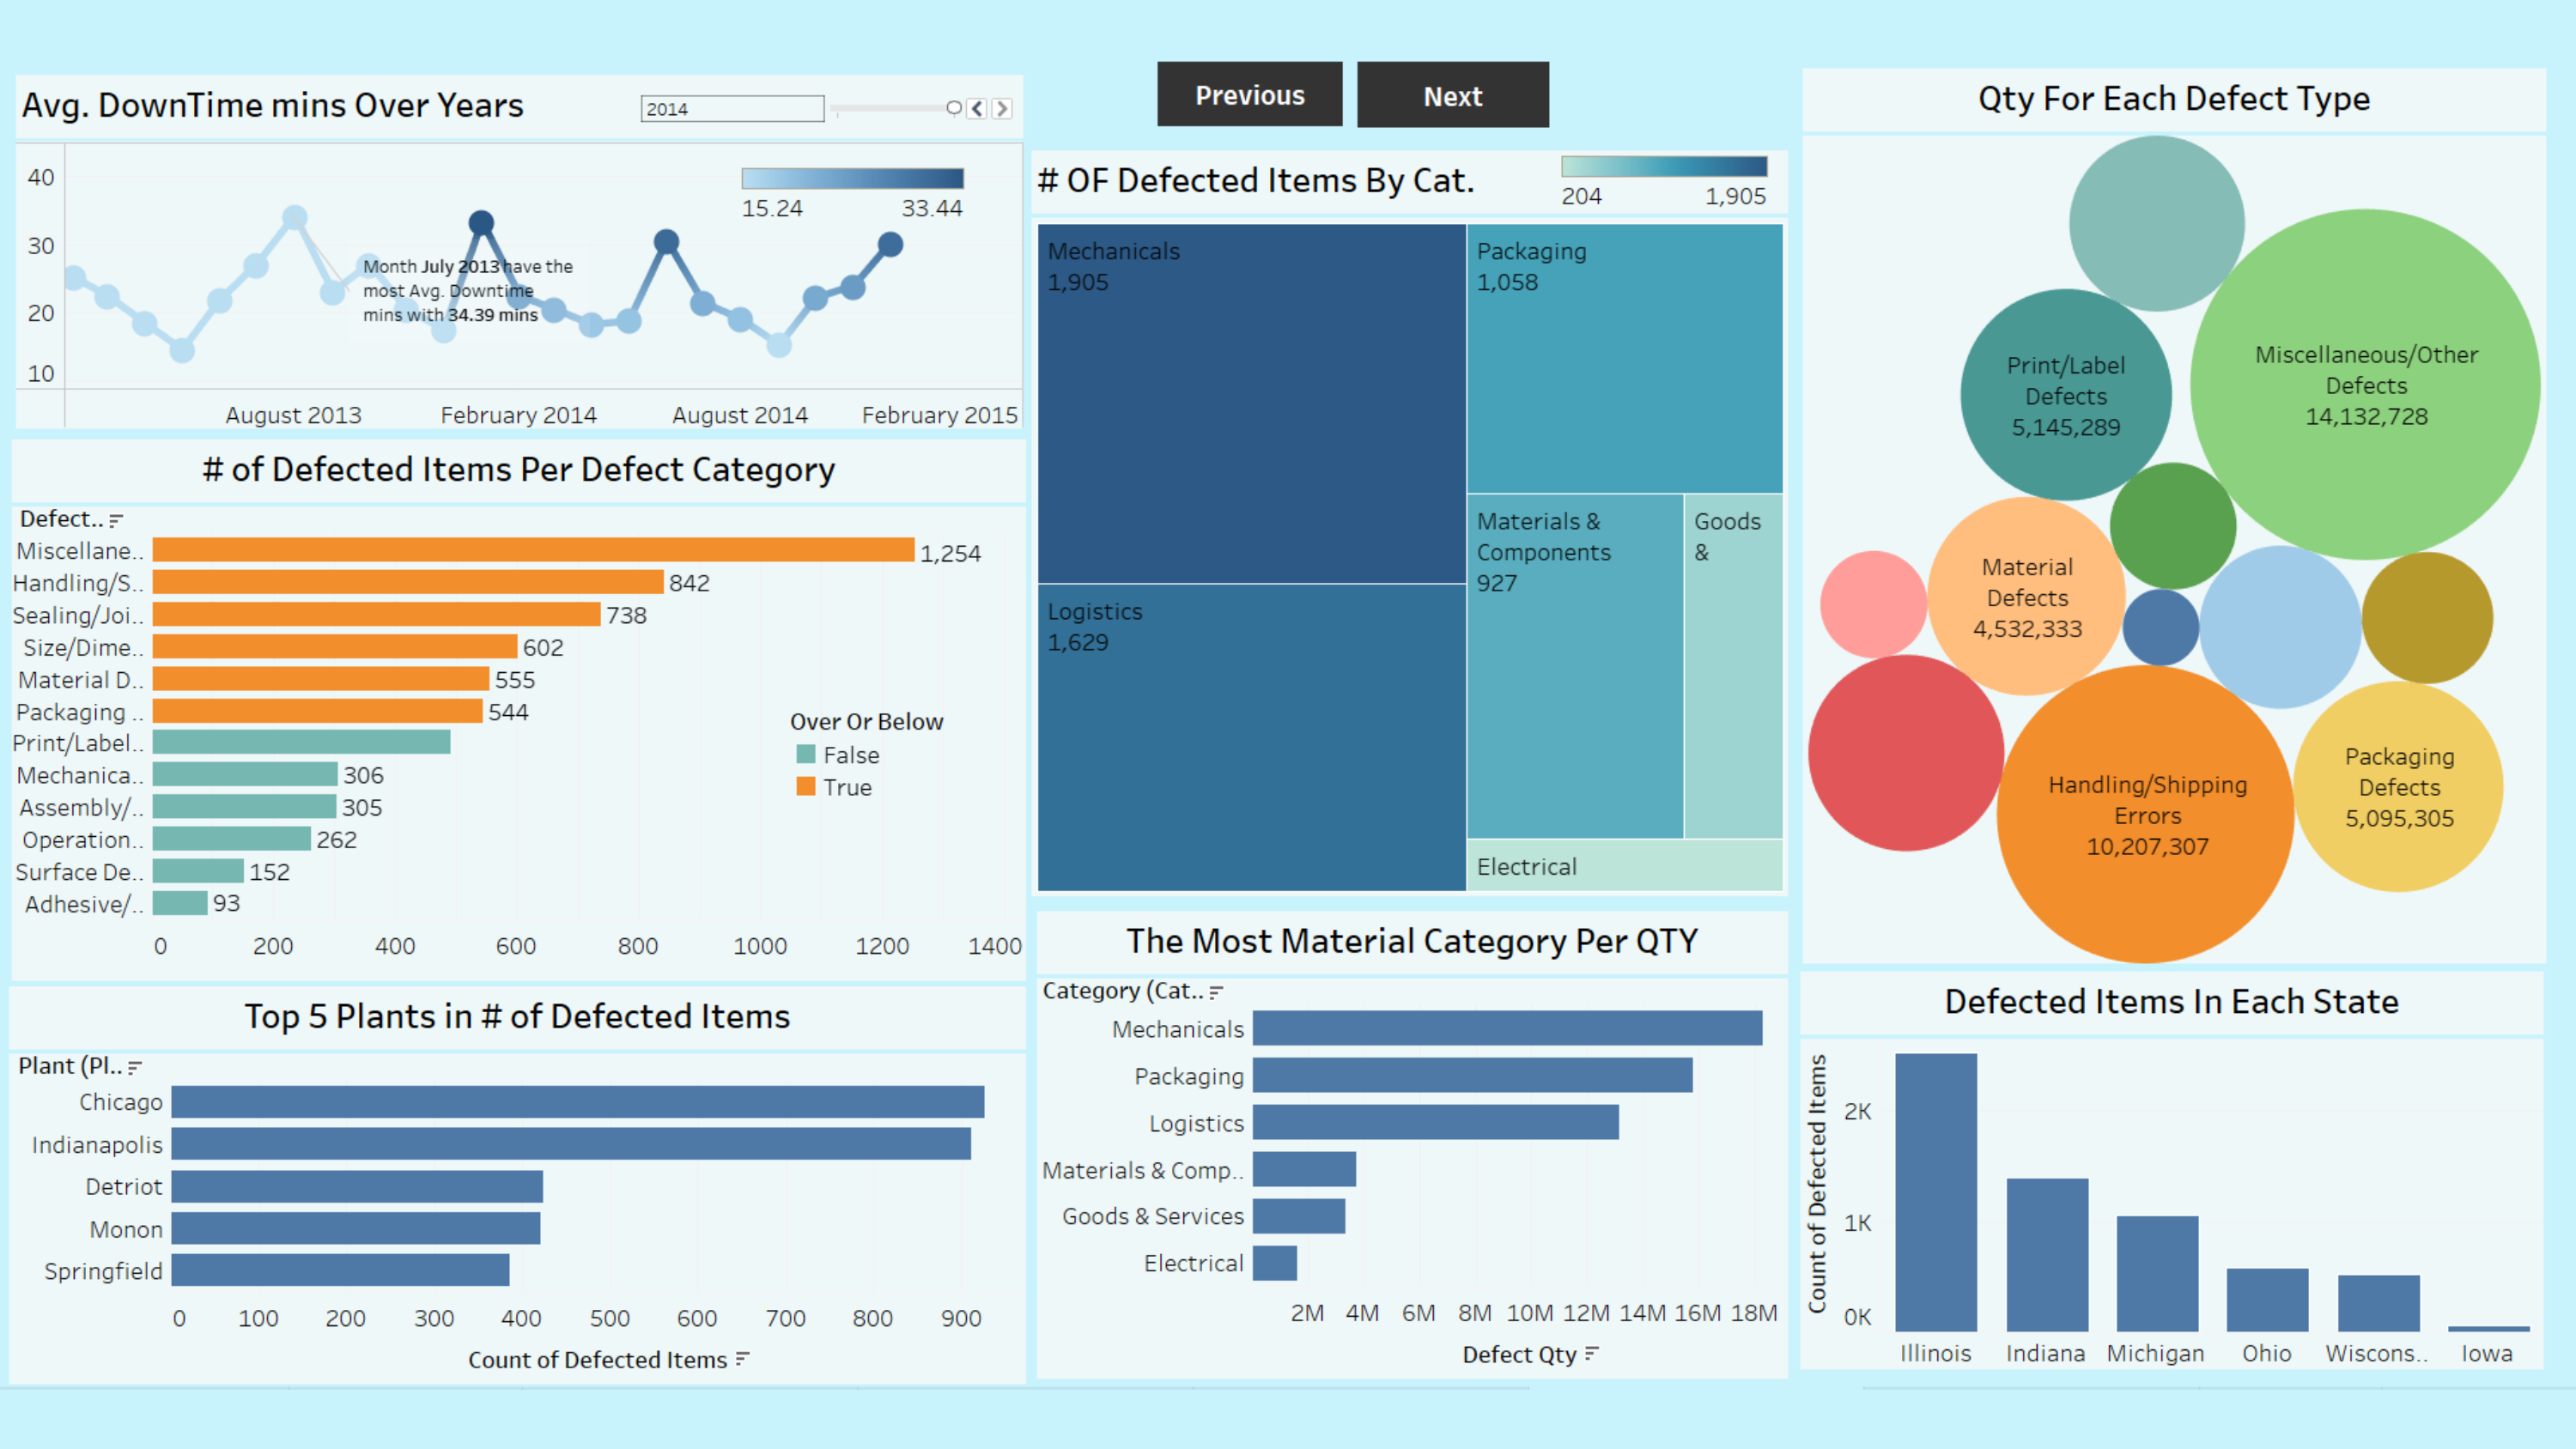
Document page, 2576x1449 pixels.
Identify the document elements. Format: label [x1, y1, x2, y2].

text_box [0, 59, 2576, 1390]
